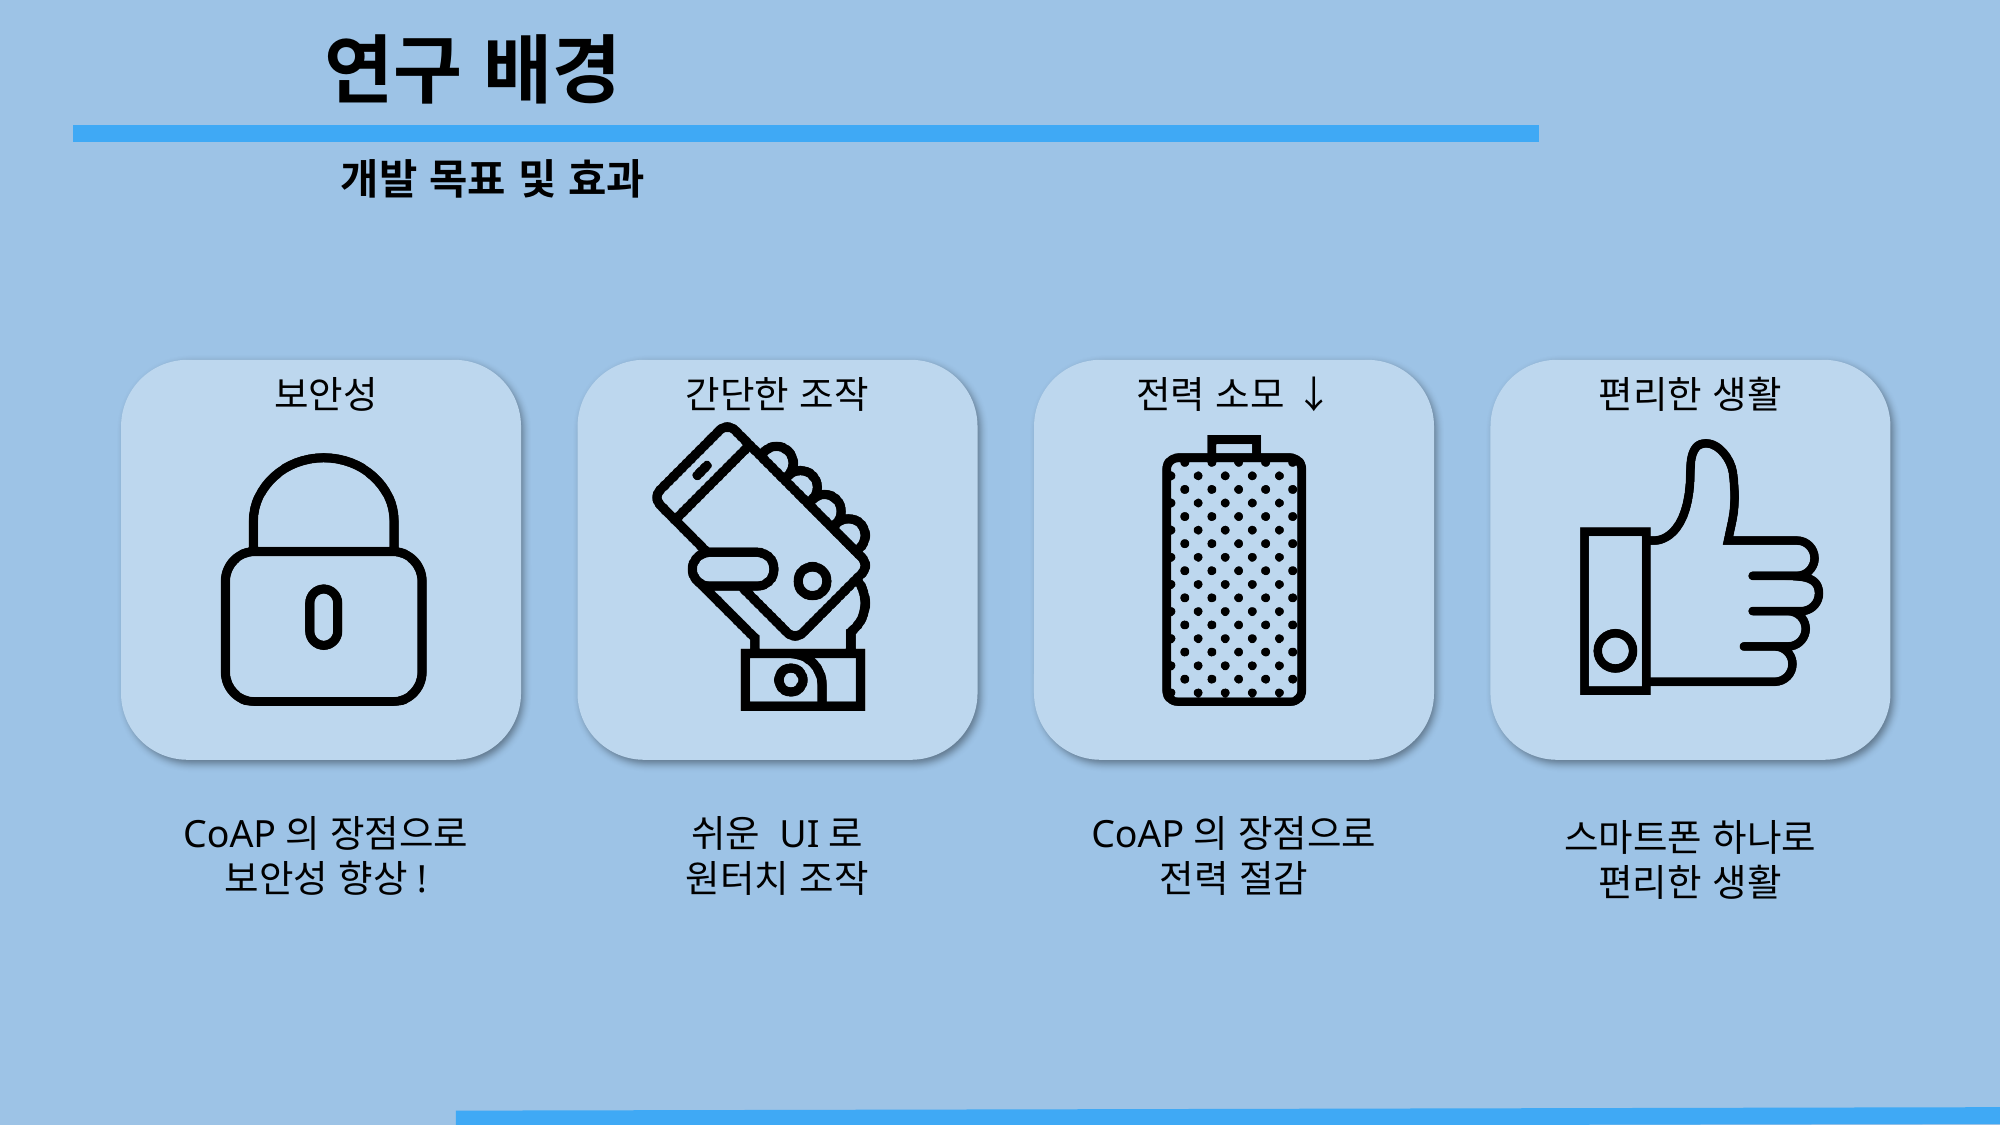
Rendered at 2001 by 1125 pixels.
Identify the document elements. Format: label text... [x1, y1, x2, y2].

text_box CoAP의 장점으로 보안성 향상! [168, 802, 484, 908]
text_box 연구 배경 [309, 15, 1016, 121]
text_box 간단한 조작 [670, 363, 884, 422]
text_box 보안성 [259, 363, 393, 424]
text_box 개발 목표 및 효과 [325, 145, 1033, 211]
text_box [1489, 358, 1892, 761]
text_box [576, 358, 979, 761]
text_box [0, 0, 2000, 1125]
text_box 전력 소모 ↓ [1121, 363, 1348, 424]
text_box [455, 1115, 2000, 1119]
picture [197, 453, 450, 706]
text_box 편리한 생활 [1584, 363, 1797, 424]
text_box [1032, 358, 1436, 761]
picture [617, 422, 905, 711]
picture [1573, 439, 1830, 695]
text_box 쉬운 UI로 원터치 조작 [670, 802, 884, 908]
text_box 스마트폰 하나로 편리한 생활 [1549, 806, 1831, 912]
text_box CoAP의 장점으로 전력 절감 [1076, 802, 1392, 908]
text_box [119, 358, 523, 761]
picture [1098, 435, 1369, 706]
